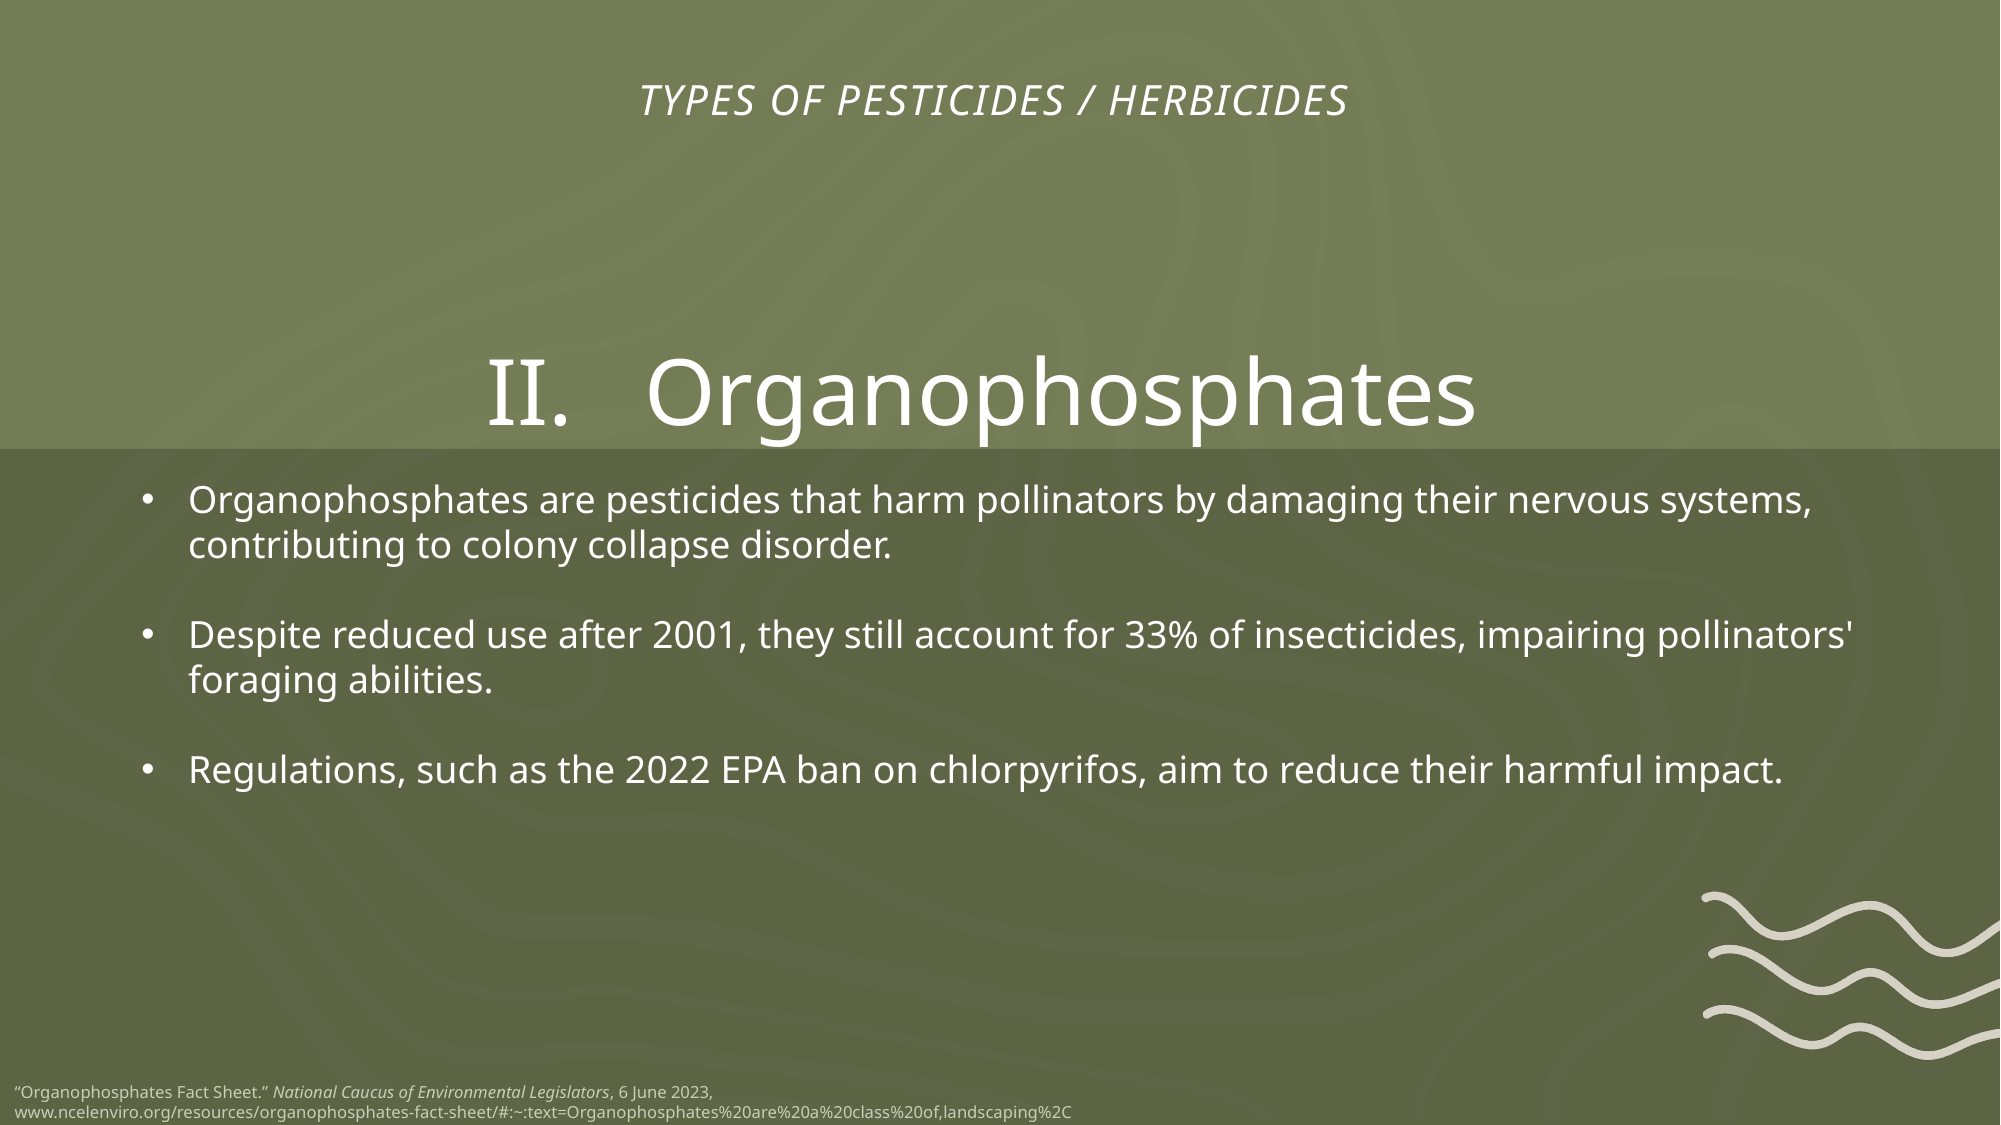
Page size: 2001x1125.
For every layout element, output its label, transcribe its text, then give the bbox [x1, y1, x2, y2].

text_box “Organophosphates Fact Sheet.” National Caucus of Environmental Legislators, 6 June 2023, www.ncelenviro.org/resources/organophosphates-fact-sheet/#:~:text=Organophosphates%20are%20a%20class%20of,landscaping%2C%20and%20mosquito%20management%20industries. [0, 1074, 1120, 1125]
list II. Organophosphates [191, 339, 1790, 468]
text_box Organophosphates are pesticides that harm pollinators by damaging their nervous systems, contributing to colony collapse disorder. Despite reduced use after 2001, they still account for 33% of insecticides, impairing pollinators' foraging abilities. Regulations, such as the 2022 EPA ban on chlorpyrifos, aim to reduce their harmful impact. [126, 468, 1875, 844]
title TYPES OF PESTICIDES / HERBICIDES [212, 71, 1790, 132]
picture [1685, 875, 2001, 1076]
